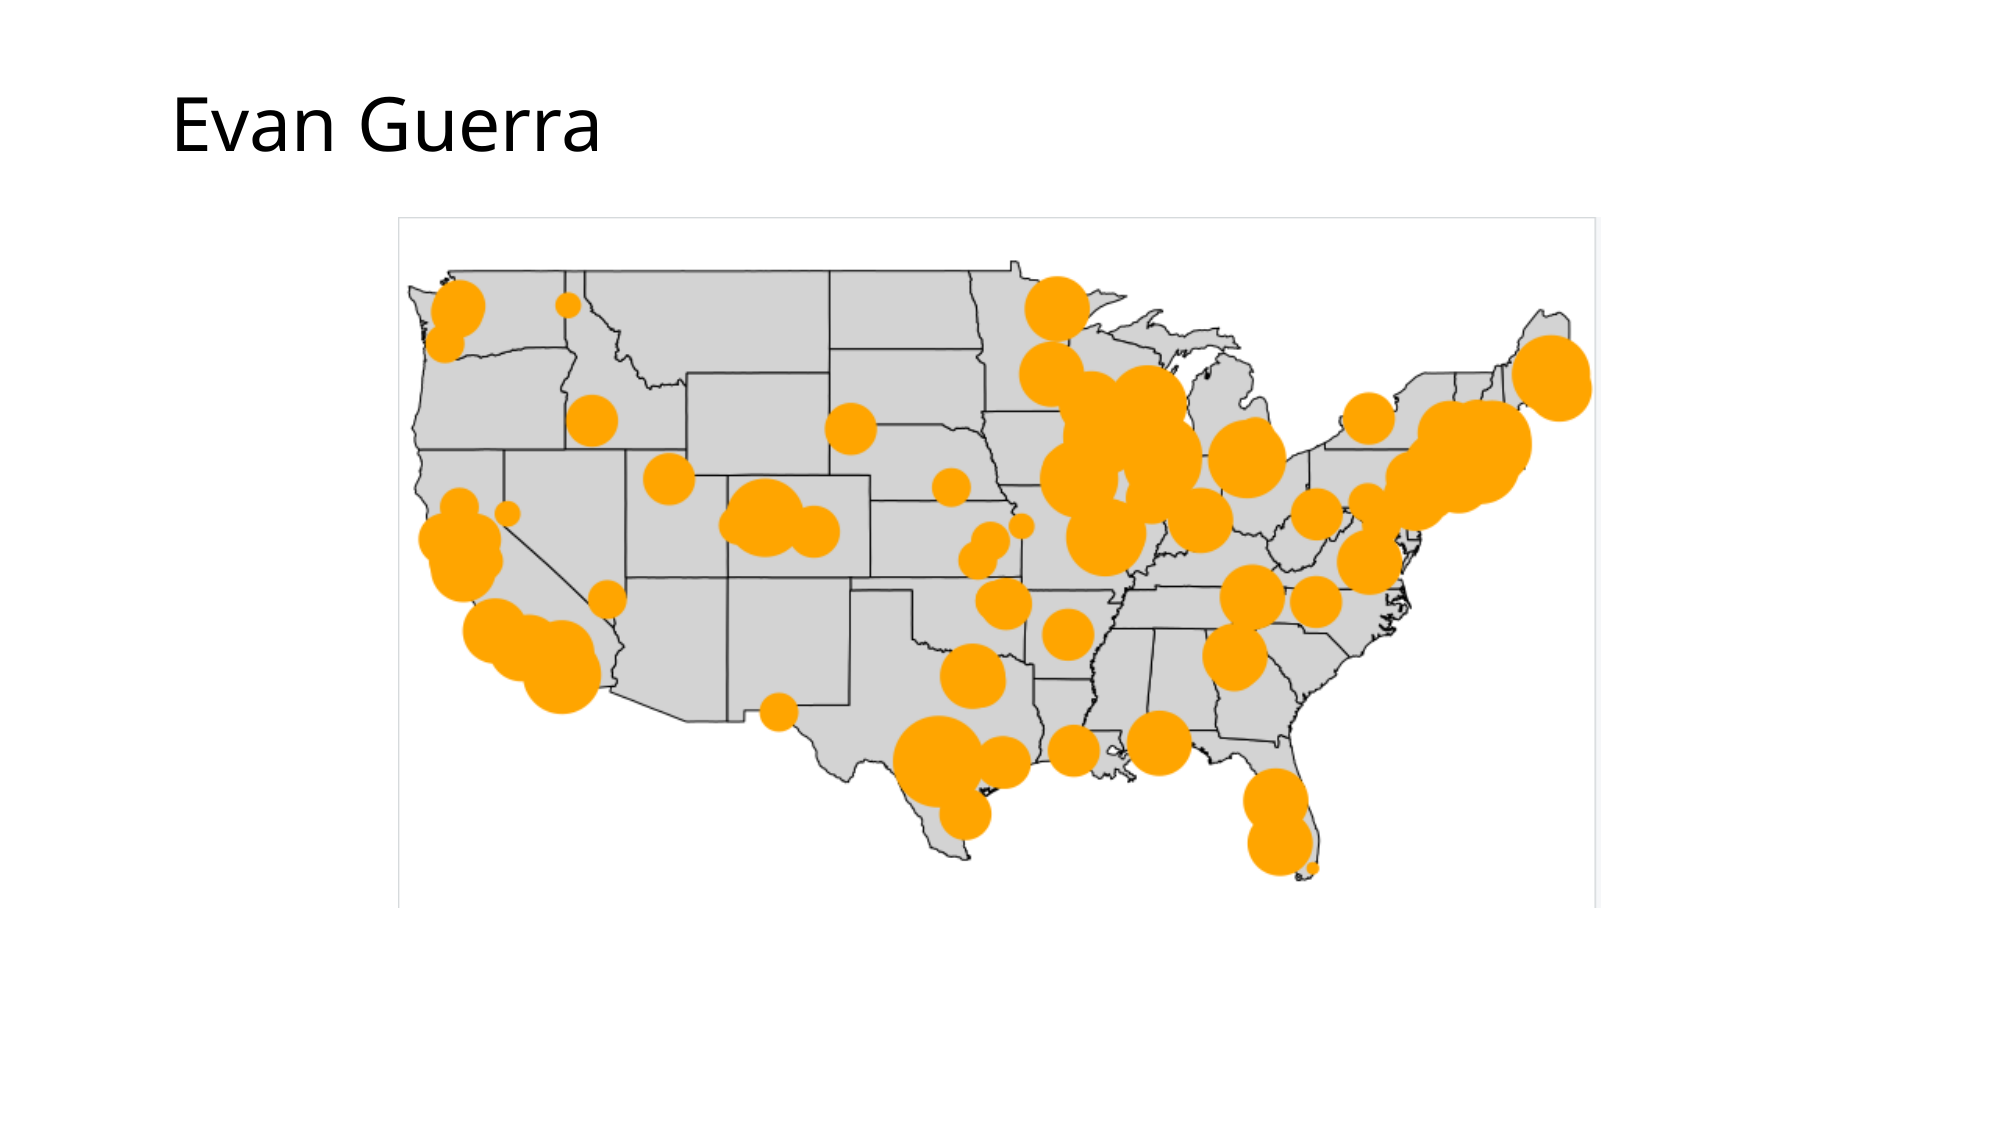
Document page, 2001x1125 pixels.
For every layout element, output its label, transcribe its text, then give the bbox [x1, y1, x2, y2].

text_box Evan Guerra [155, 69, 619, 174]
picture [398, 217, 1602, 908]
